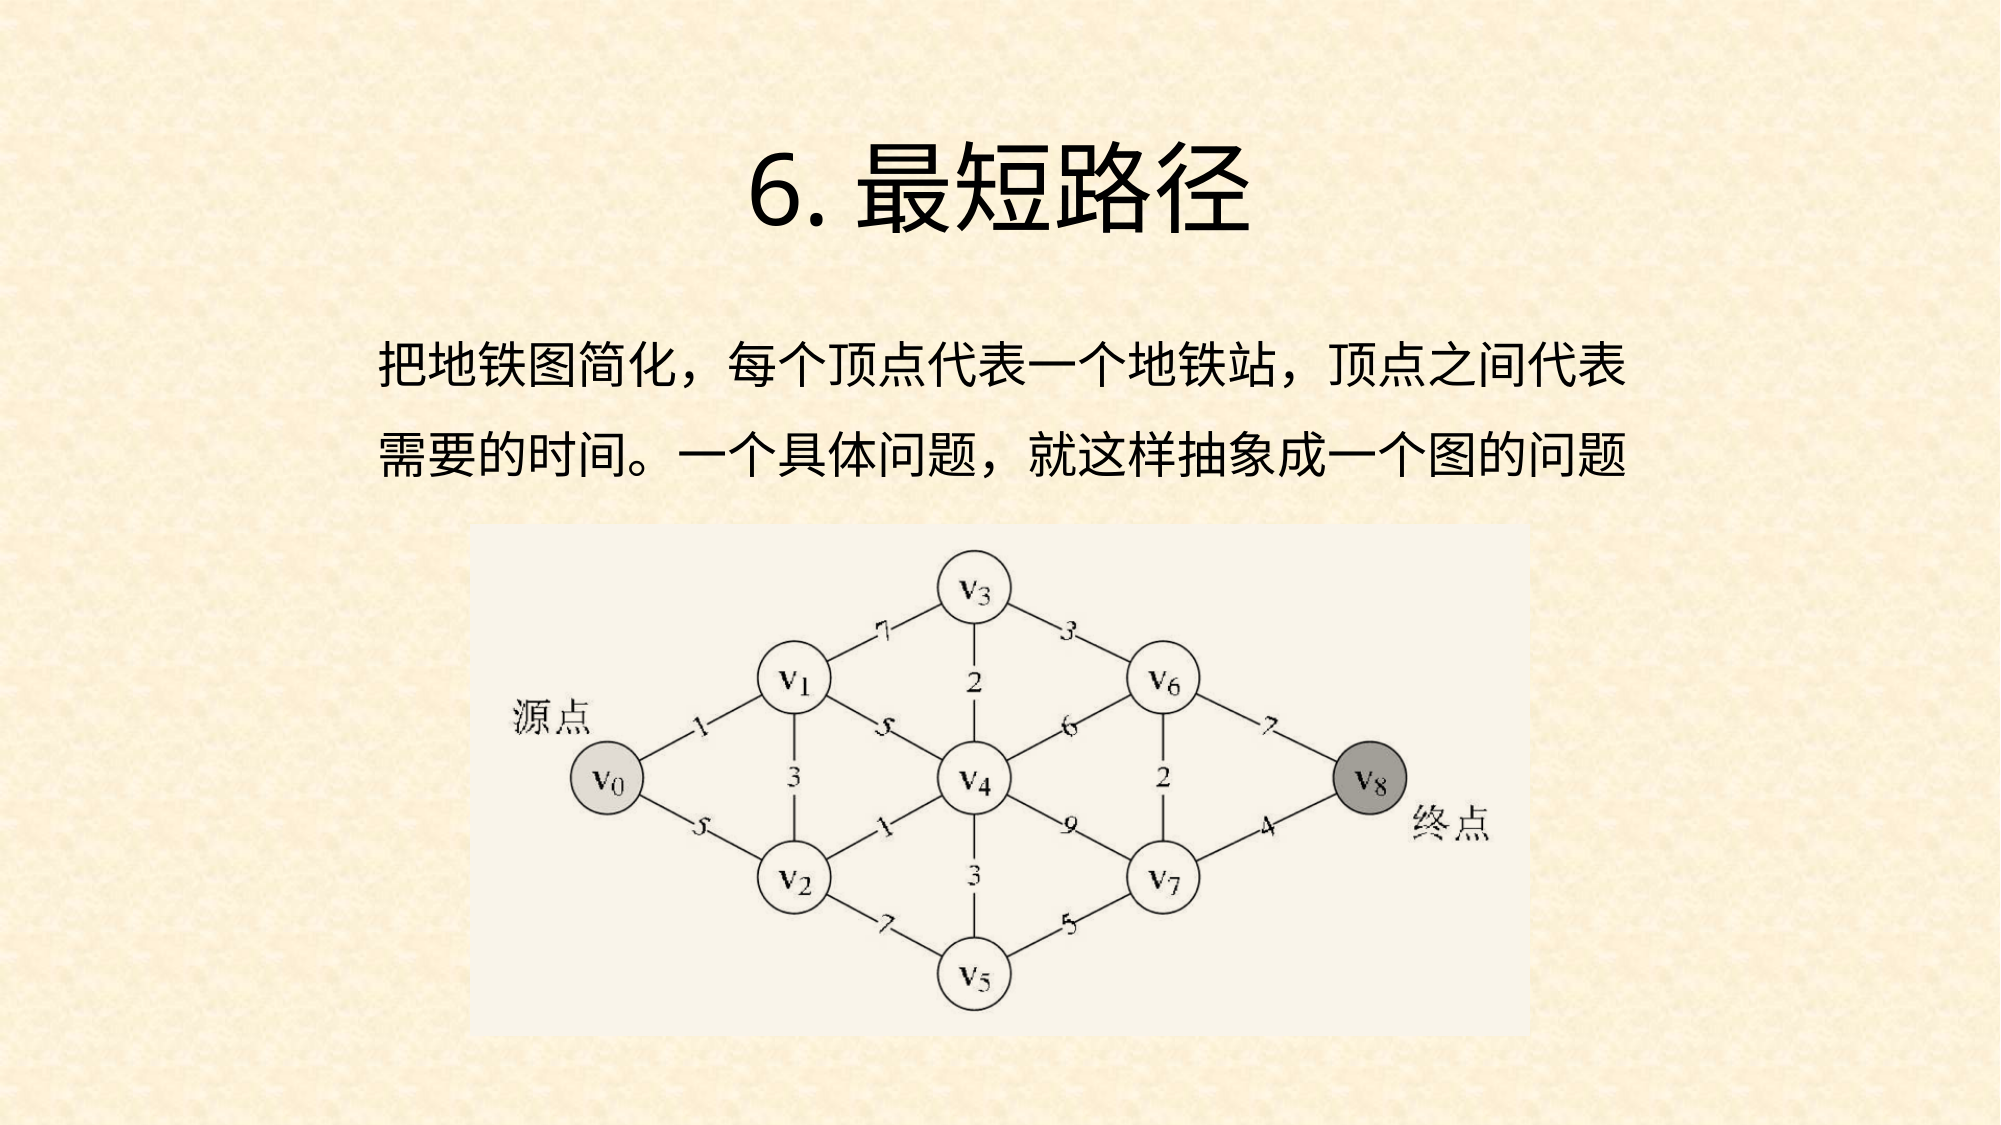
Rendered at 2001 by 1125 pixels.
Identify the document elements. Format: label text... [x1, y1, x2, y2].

picture [0, 0, 2001, 1125]
text_box 6.最短路径 [336, 117, 1663, 253]
text_box 把地铁图简化，每个顶点代表一个地铁站，顶点之间代表需要的时间。一个具体问题，就这样抽象成一个图的问题 [362, 296, 1689, 492]
